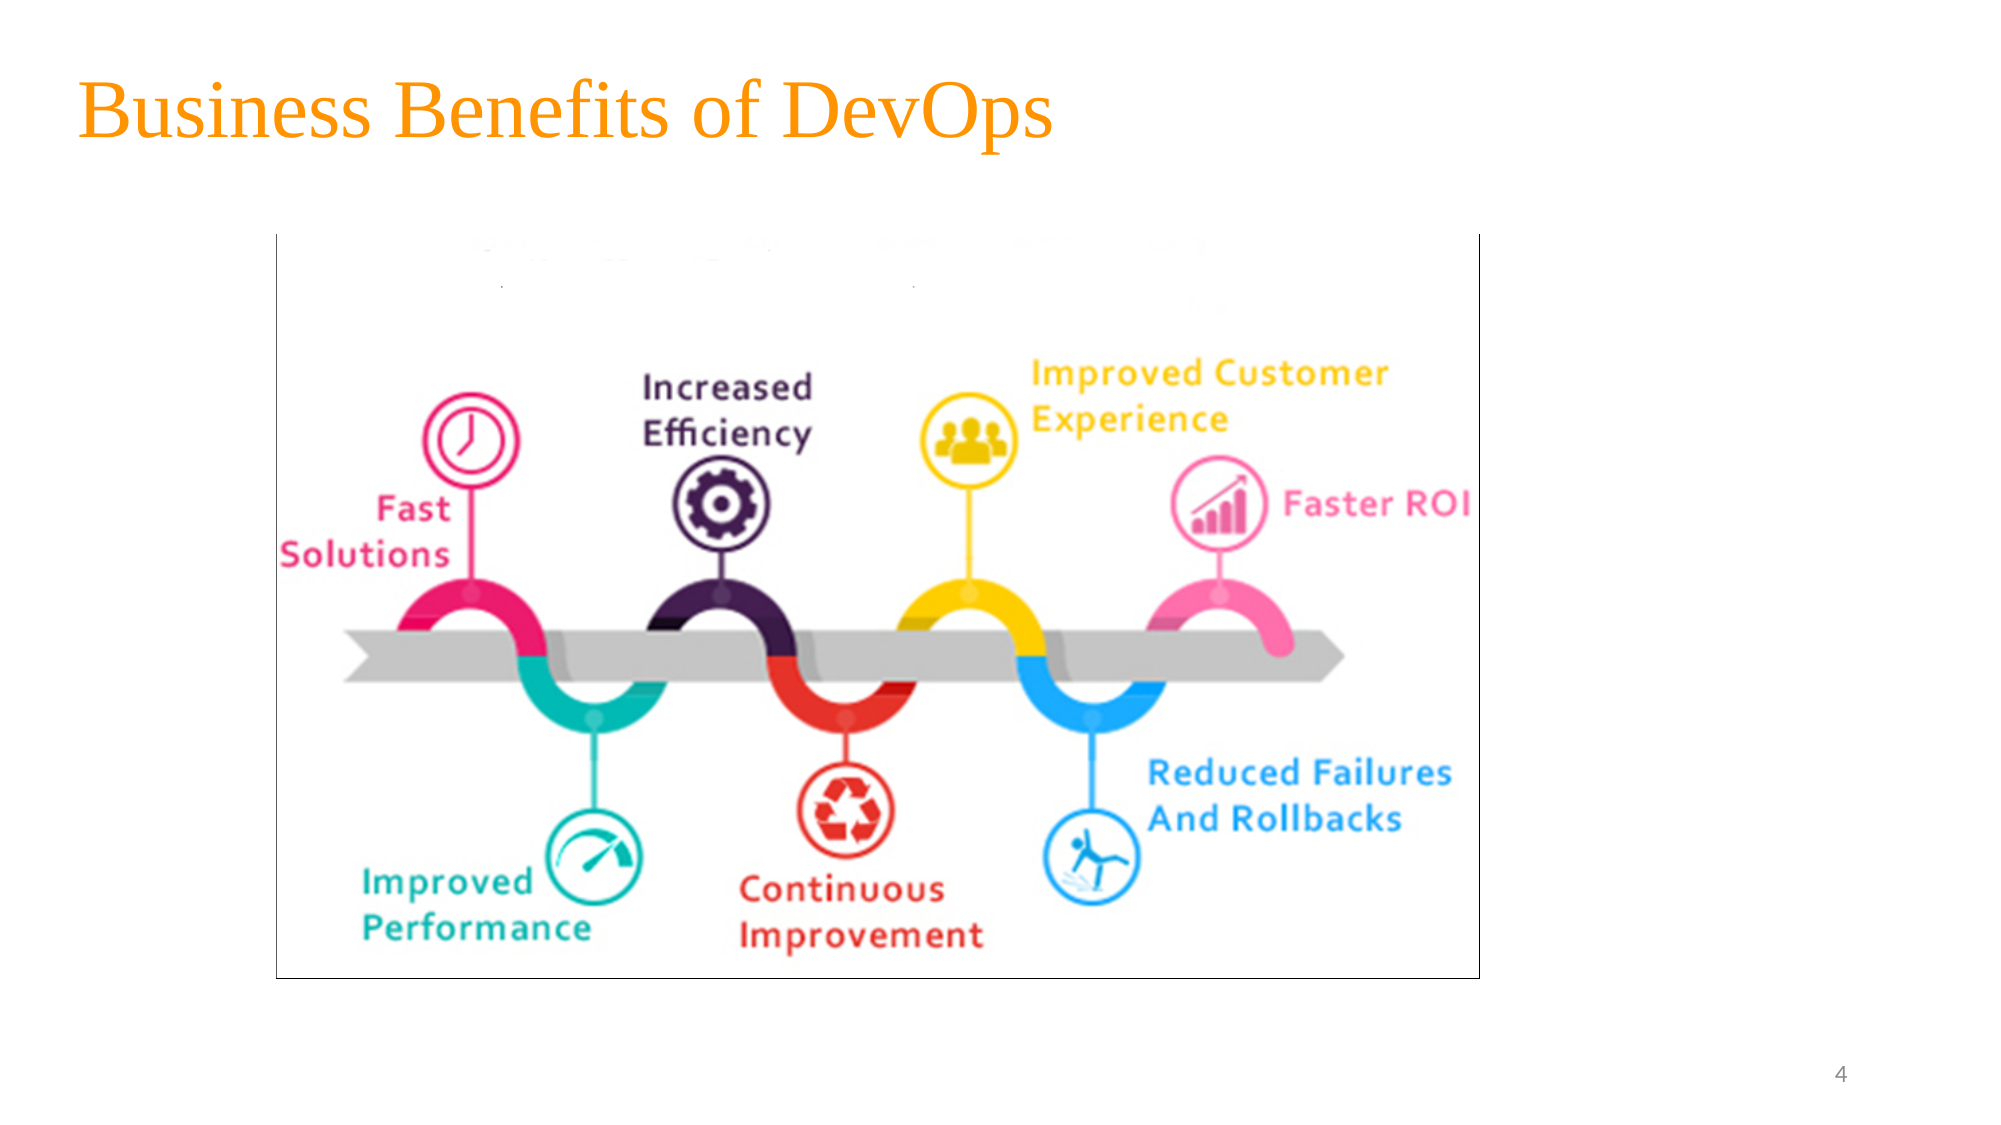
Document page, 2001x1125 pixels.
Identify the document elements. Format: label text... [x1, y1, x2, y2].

slide_number 4 [1412, 1042, 1863, 1103]
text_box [276, 234, 1479, 978]
text_box Business Benefits of DevOps [62, 47, 1431, 162]
